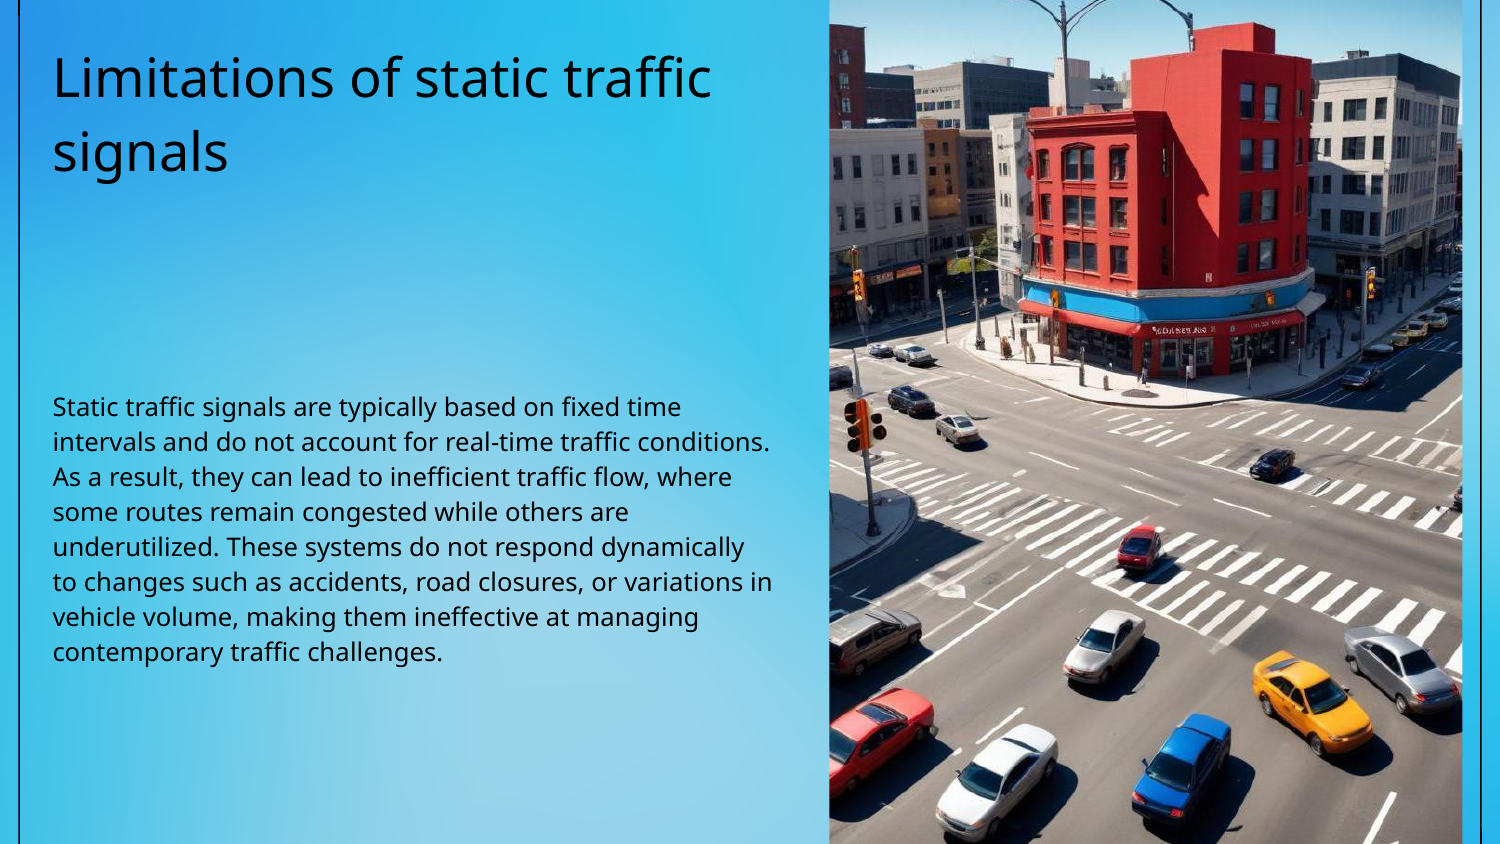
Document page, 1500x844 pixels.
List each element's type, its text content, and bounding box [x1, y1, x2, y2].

list Static traffic signals are typically based on fixed time intervals and do not account for real-time traffic conditions. As a result, they can lead to inefficient traffic flow, where some routes remain congested while others are underutilized. These systems do not respond dynamically to changes such as accidents, road closures, or variations in vehicle volume, making them ineffective at managing contemporary traffic challenges. [37, 373, 789, 685]
picture [829, 0, 1463, 844]
title Limitations of static traffic signals [37, 24, 789, 252]
